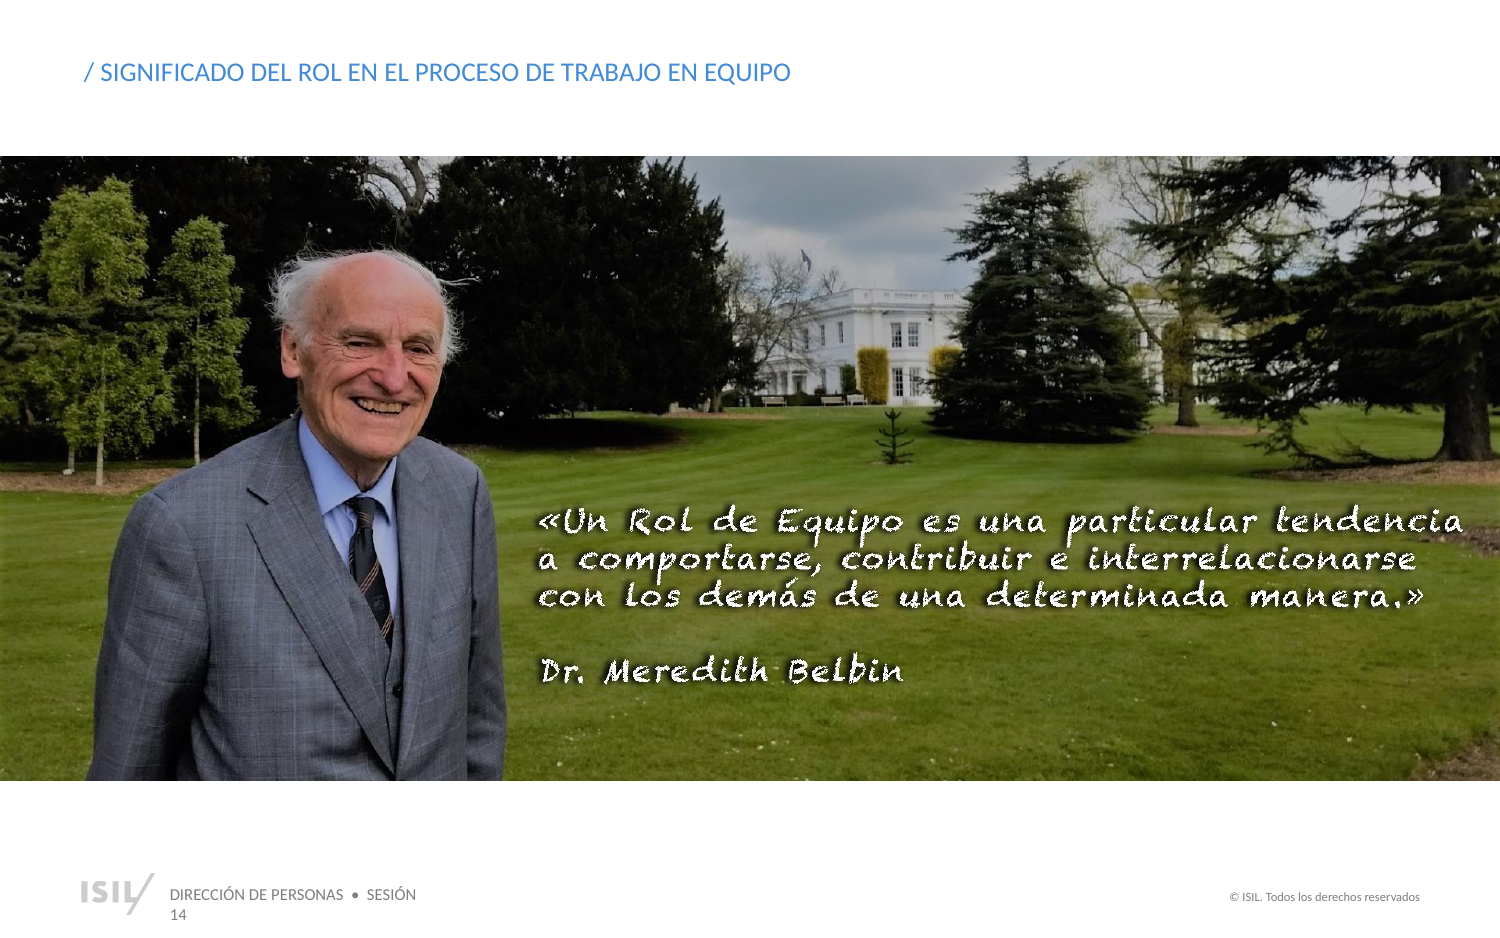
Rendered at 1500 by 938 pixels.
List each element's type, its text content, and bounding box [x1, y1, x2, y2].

text_box / SIGNIFICADO DEL ROL EN EL PROCESO DE TRABAJO EN EQUIPO [83, 54, 923, 87]
picture [0, 156, 1500, 781]
